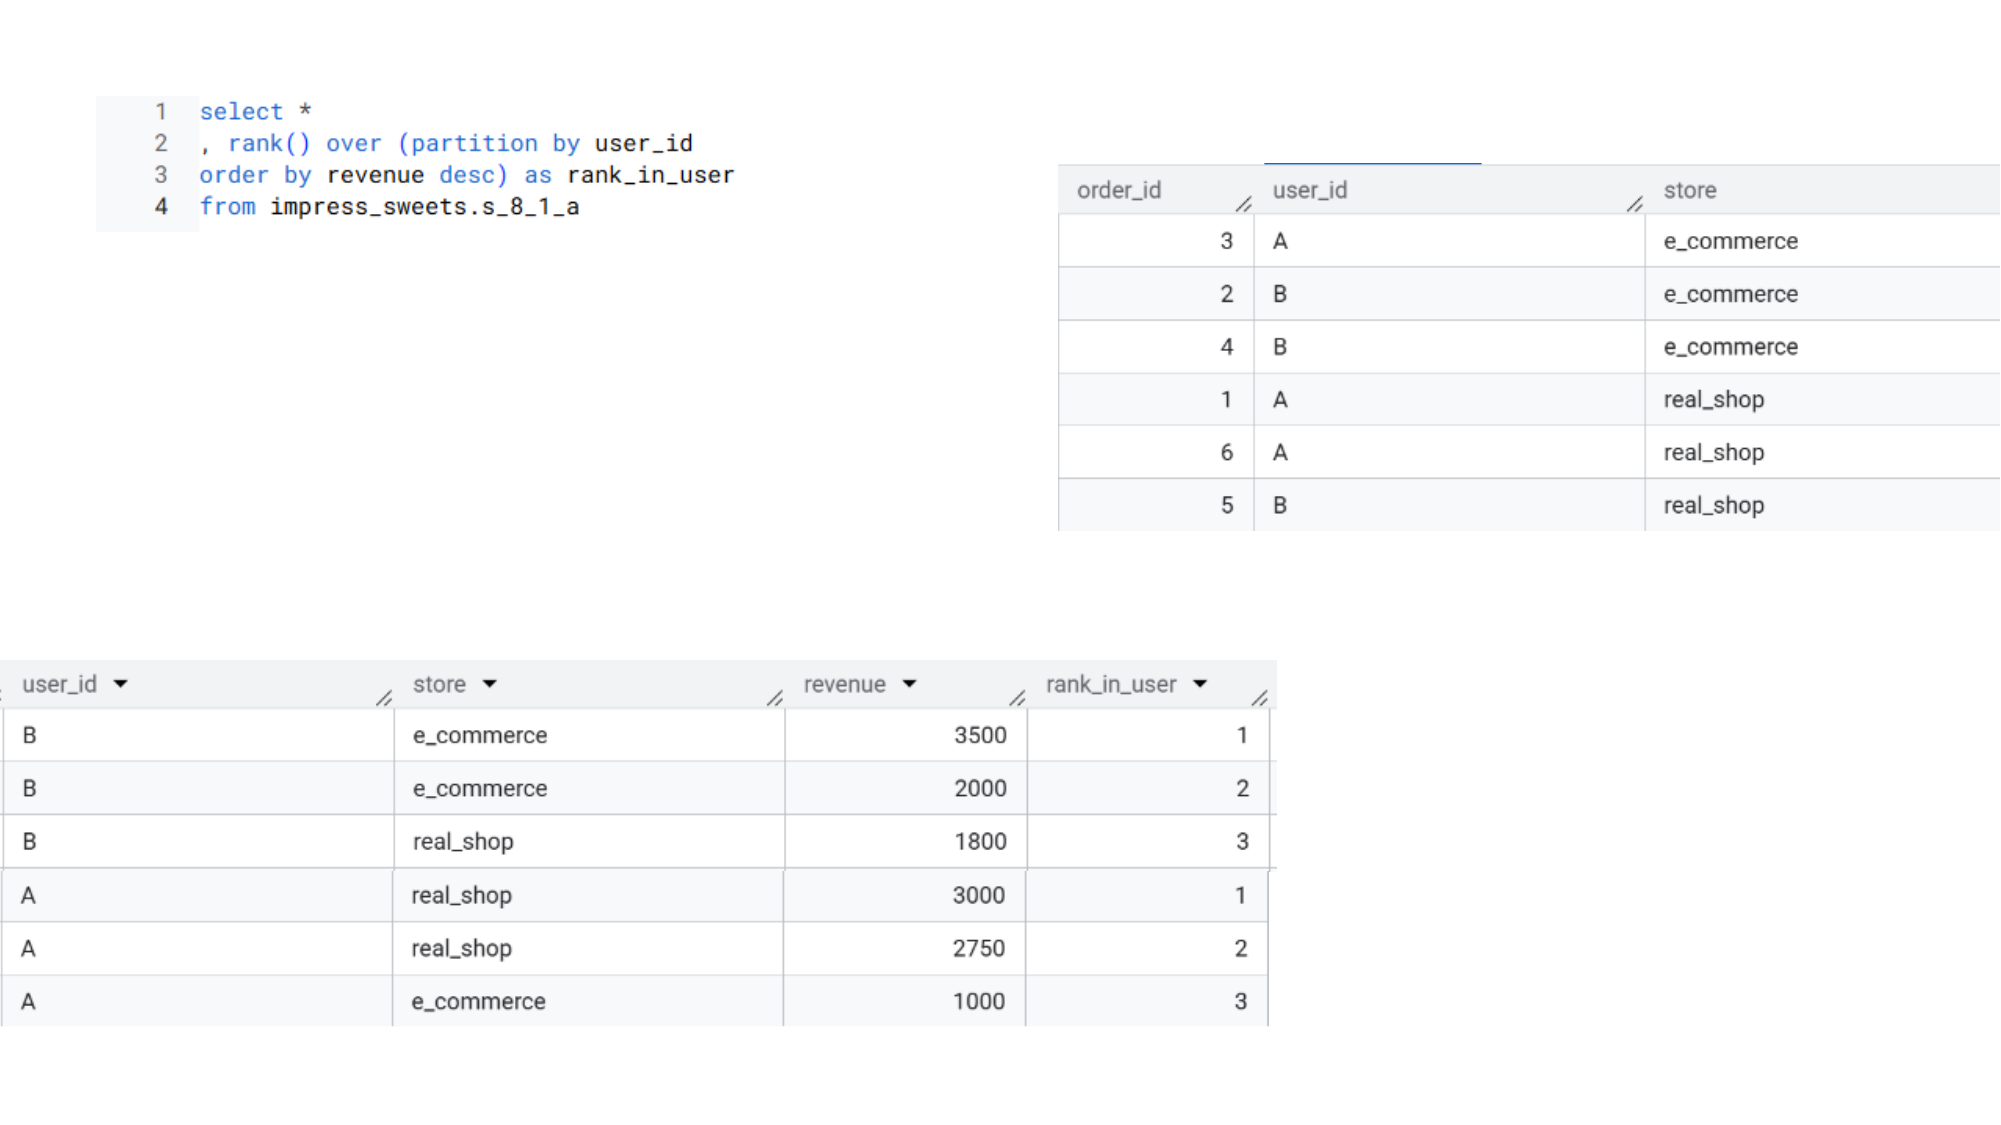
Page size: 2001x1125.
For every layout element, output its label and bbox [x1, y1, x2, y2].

picture [96, 96, 762, 232]
picture [1057, 163, 2000, 532]
picture [0, 660, 1277, 1029]
